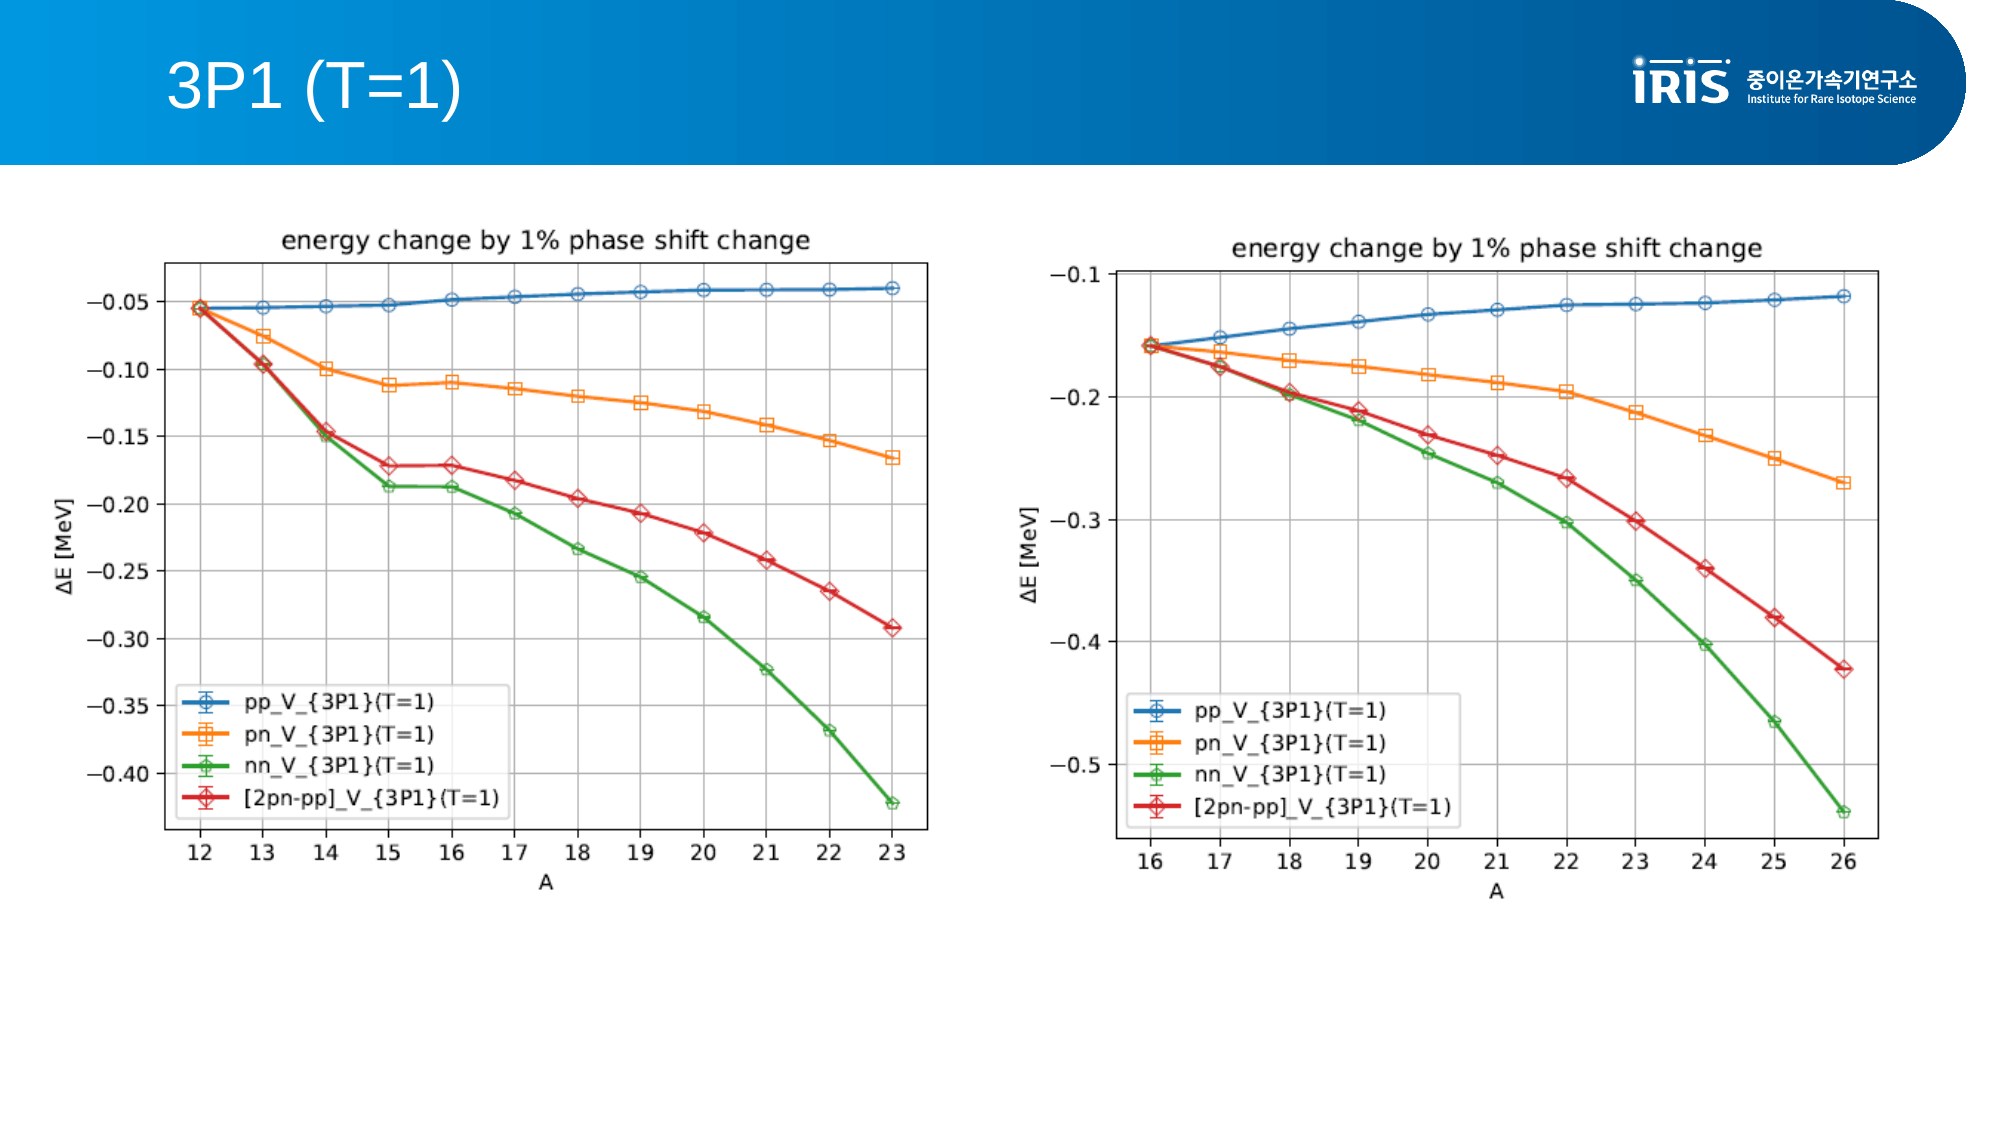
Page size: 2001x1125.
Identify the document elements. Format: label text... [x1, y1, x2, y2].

picture [1618, 44, 1935, 120]
text_box 3P1 (T=1) [151, 34, 1619, 130]
picture [999, 186, 1907, 922]
text_box [0, 0, 1968, 167]
picture [43, 192, 967, 913]
